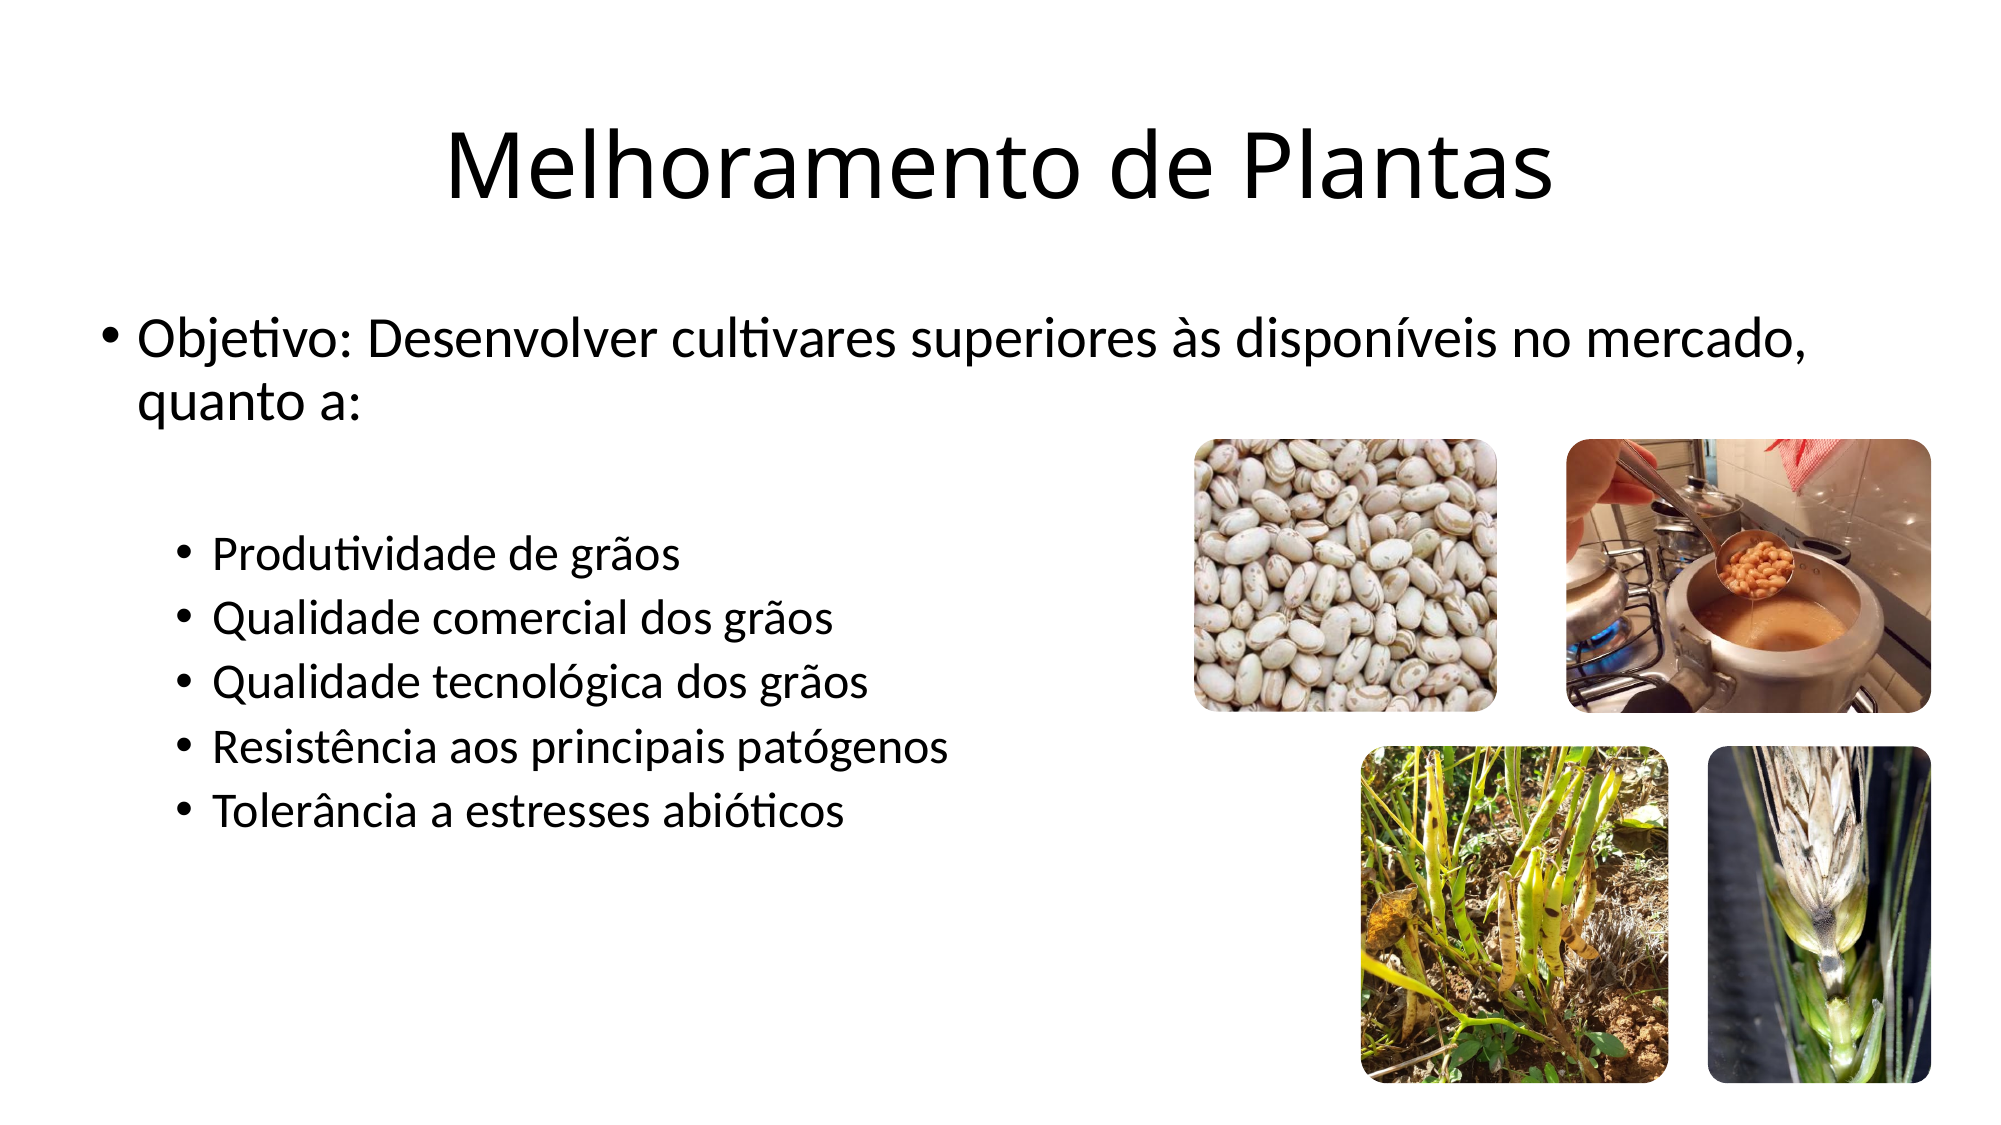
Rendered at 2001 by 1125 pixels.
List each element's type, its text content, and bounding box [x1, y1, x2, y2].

list Objetivo: Desenvolver cultivares superiores às disponíveis no mercado, quanto a: Produtividade de grãos Qualidade comercial dos grãos Qualidade tecnológica dos grãos Resistência aos principais patógenos Tolerância a estresses abióticos [85, 299, 1932, 1014]
picture [1707, 746, 1932, 1084]
title Melhoramento de Plantas [137, 59, 1863, 278]
picture [1194, 439, 1498, 712]
picture [1566, 439, 1932, 713]
picture [1360, 746, 1669, 1084]
